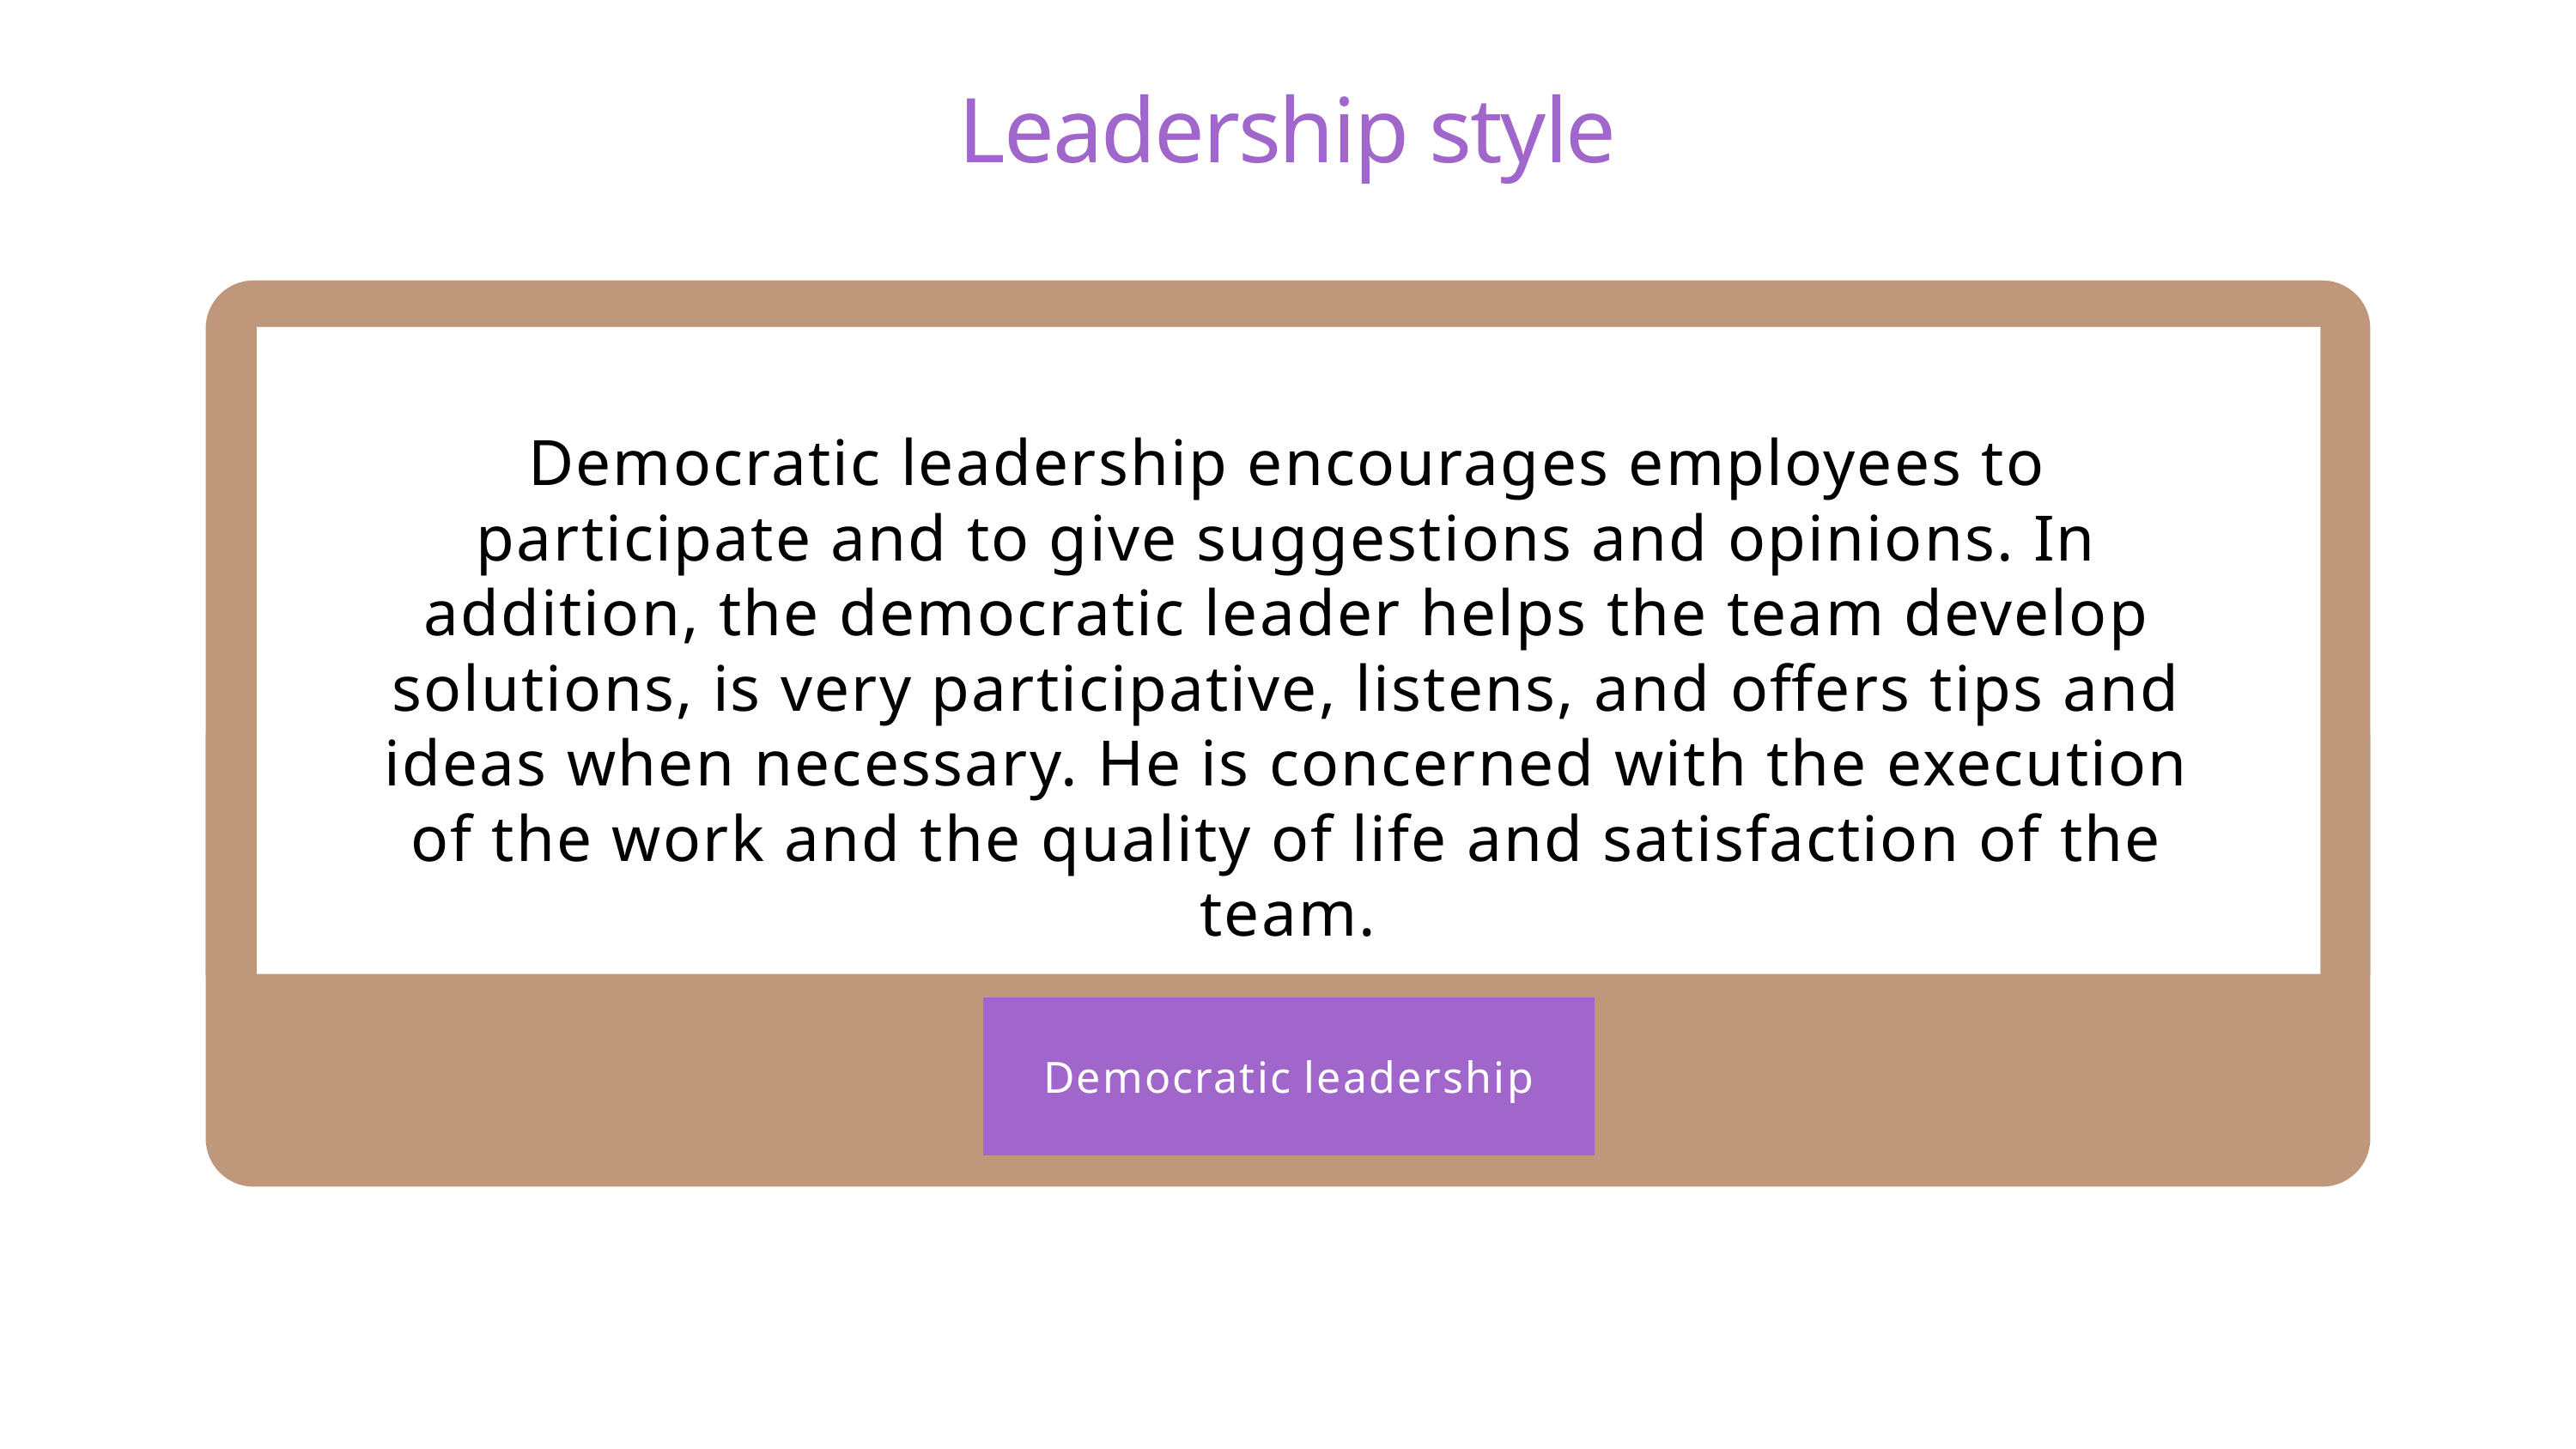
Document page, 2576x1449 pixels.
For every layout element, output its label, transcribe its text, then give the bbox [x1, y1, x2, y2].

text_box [256, 326, 2321, 974]
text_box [982, 997, 1595, 1155]
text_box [205, 280, 2371, 1187]
text_box Leadership style [0, 56, 2576, 181]
